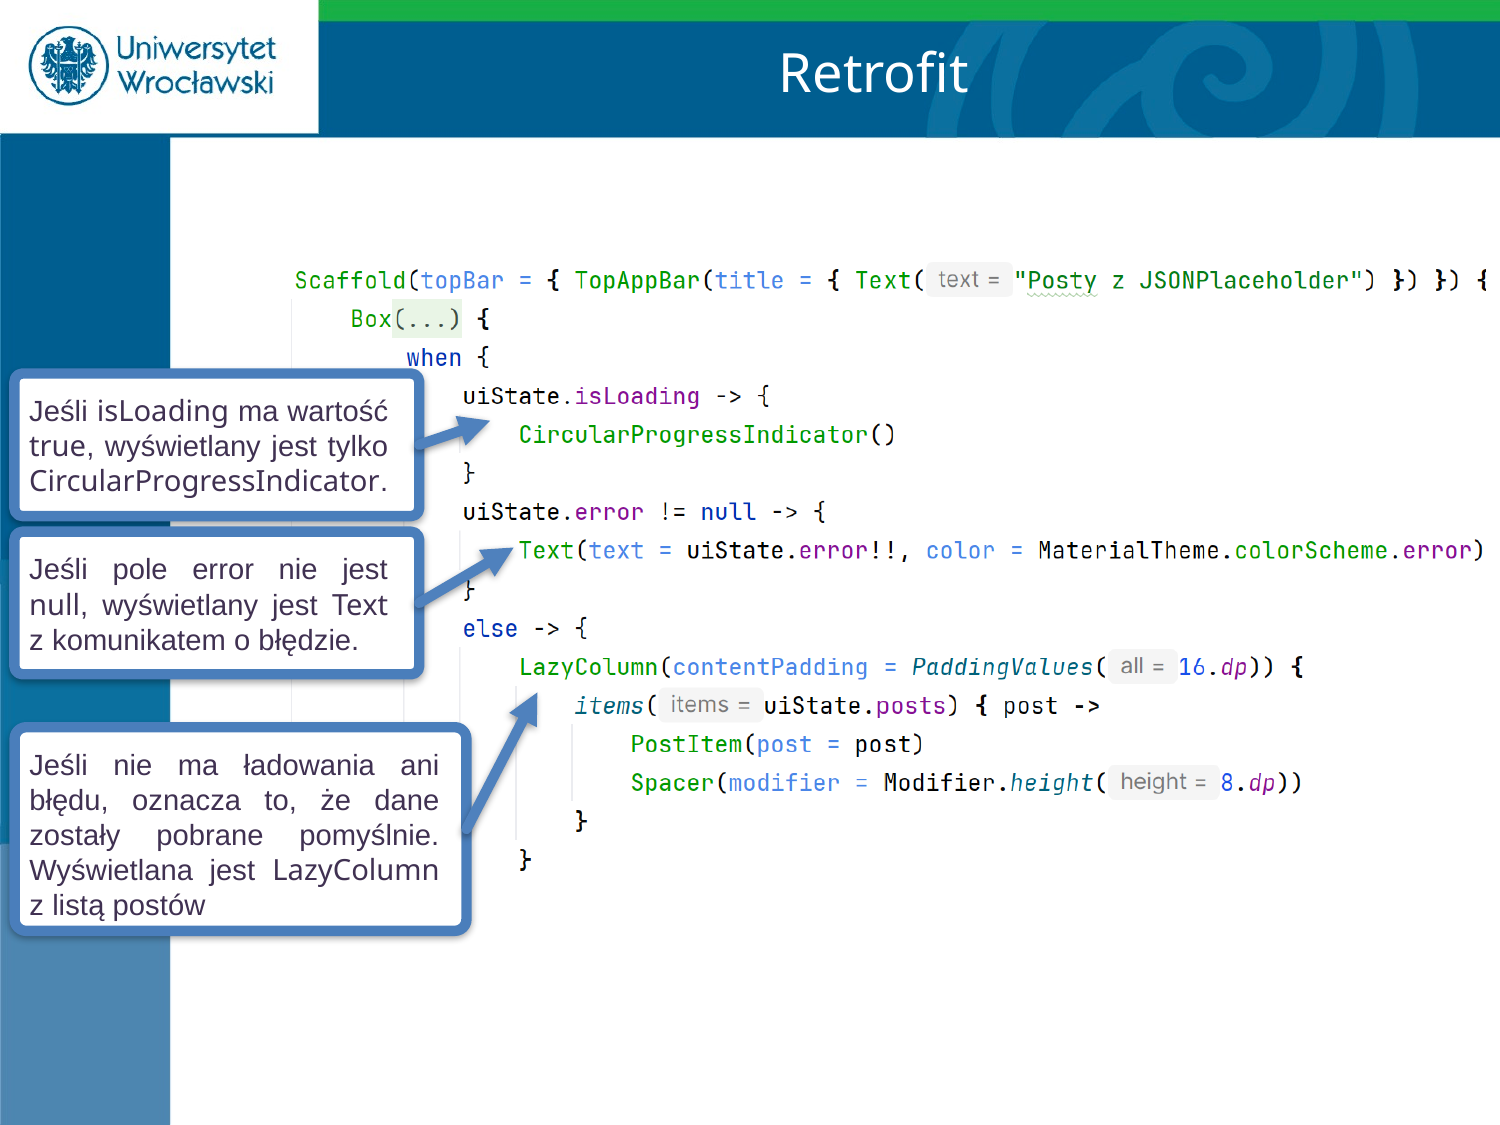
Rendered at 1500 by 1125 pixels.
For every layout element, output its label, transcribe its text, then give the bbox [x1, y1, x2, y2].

text_box Jeśli nie ma ładowania ani błędu, oznacza to, że dane zostały pobrane pomyślnie. Wyświetlana jest LazyColumn z listą postów [14, 738, 455, 929]
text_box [466, 692, 538, 830]
text_box Jeśli isLoading ma wartość true, wyświetlany jest tylko CircularProgressIndicator. [14, 385, 272, 505]
text_box [13, 530, 272, 676]
text_box Jeśli pole error nie jest null, wyświetlany jest Text z komunikatem o błędzie. [14, 543, 272, 664]
text_box [18, 880, 468, 932]
text_box Retrofit [324, 30, 1424, 111]
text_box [418, 547, 514, 604]
picture [0, 135, 1500, 1125]
text_box [13, 726, 272, 921]
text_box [418, 420, 491, 446]
text_box [13, 372, 272, 517]
picture [0, 585, 5, 838]
picture [0, 0, 1500, 134]
